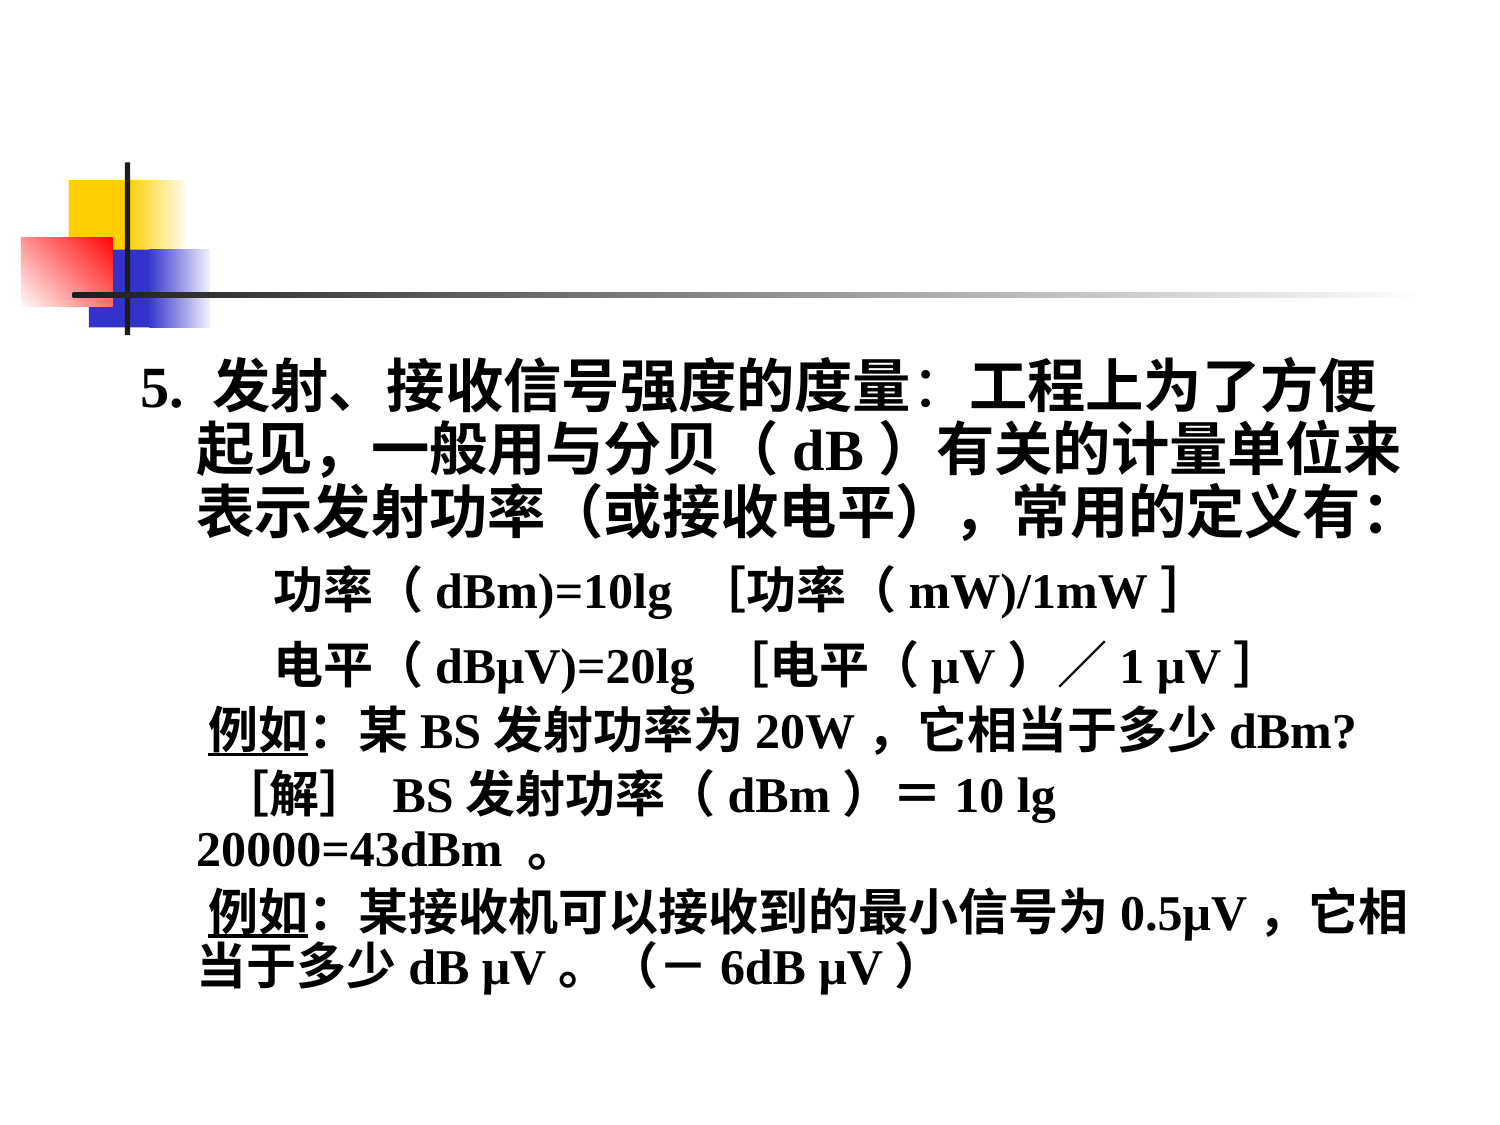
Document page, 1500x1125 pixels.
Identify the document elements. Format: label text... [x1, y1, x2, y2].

list 5. 发射、接收信号强度的度量：工程上为了方便起见，一般用与分贝（dB）有关的计量单位来表示发射功率（或接收电平），常用的定义有： 功率（dBm)=10lg ［功率（mW)/1mW］ 电平（dBμV)=20lg ［电平（μV）／1 μV］ 例如：某BS发射功率为20W，它相当于多少dBm? ［解］ BS发射功率（dBm）＝10 lg 20000=43dBm 。 例如：某接收机可以接收到的最小信号为0.5μV，它相当于多少dB μV。（－6dB μV） [124, 349, 1438, 1026]
